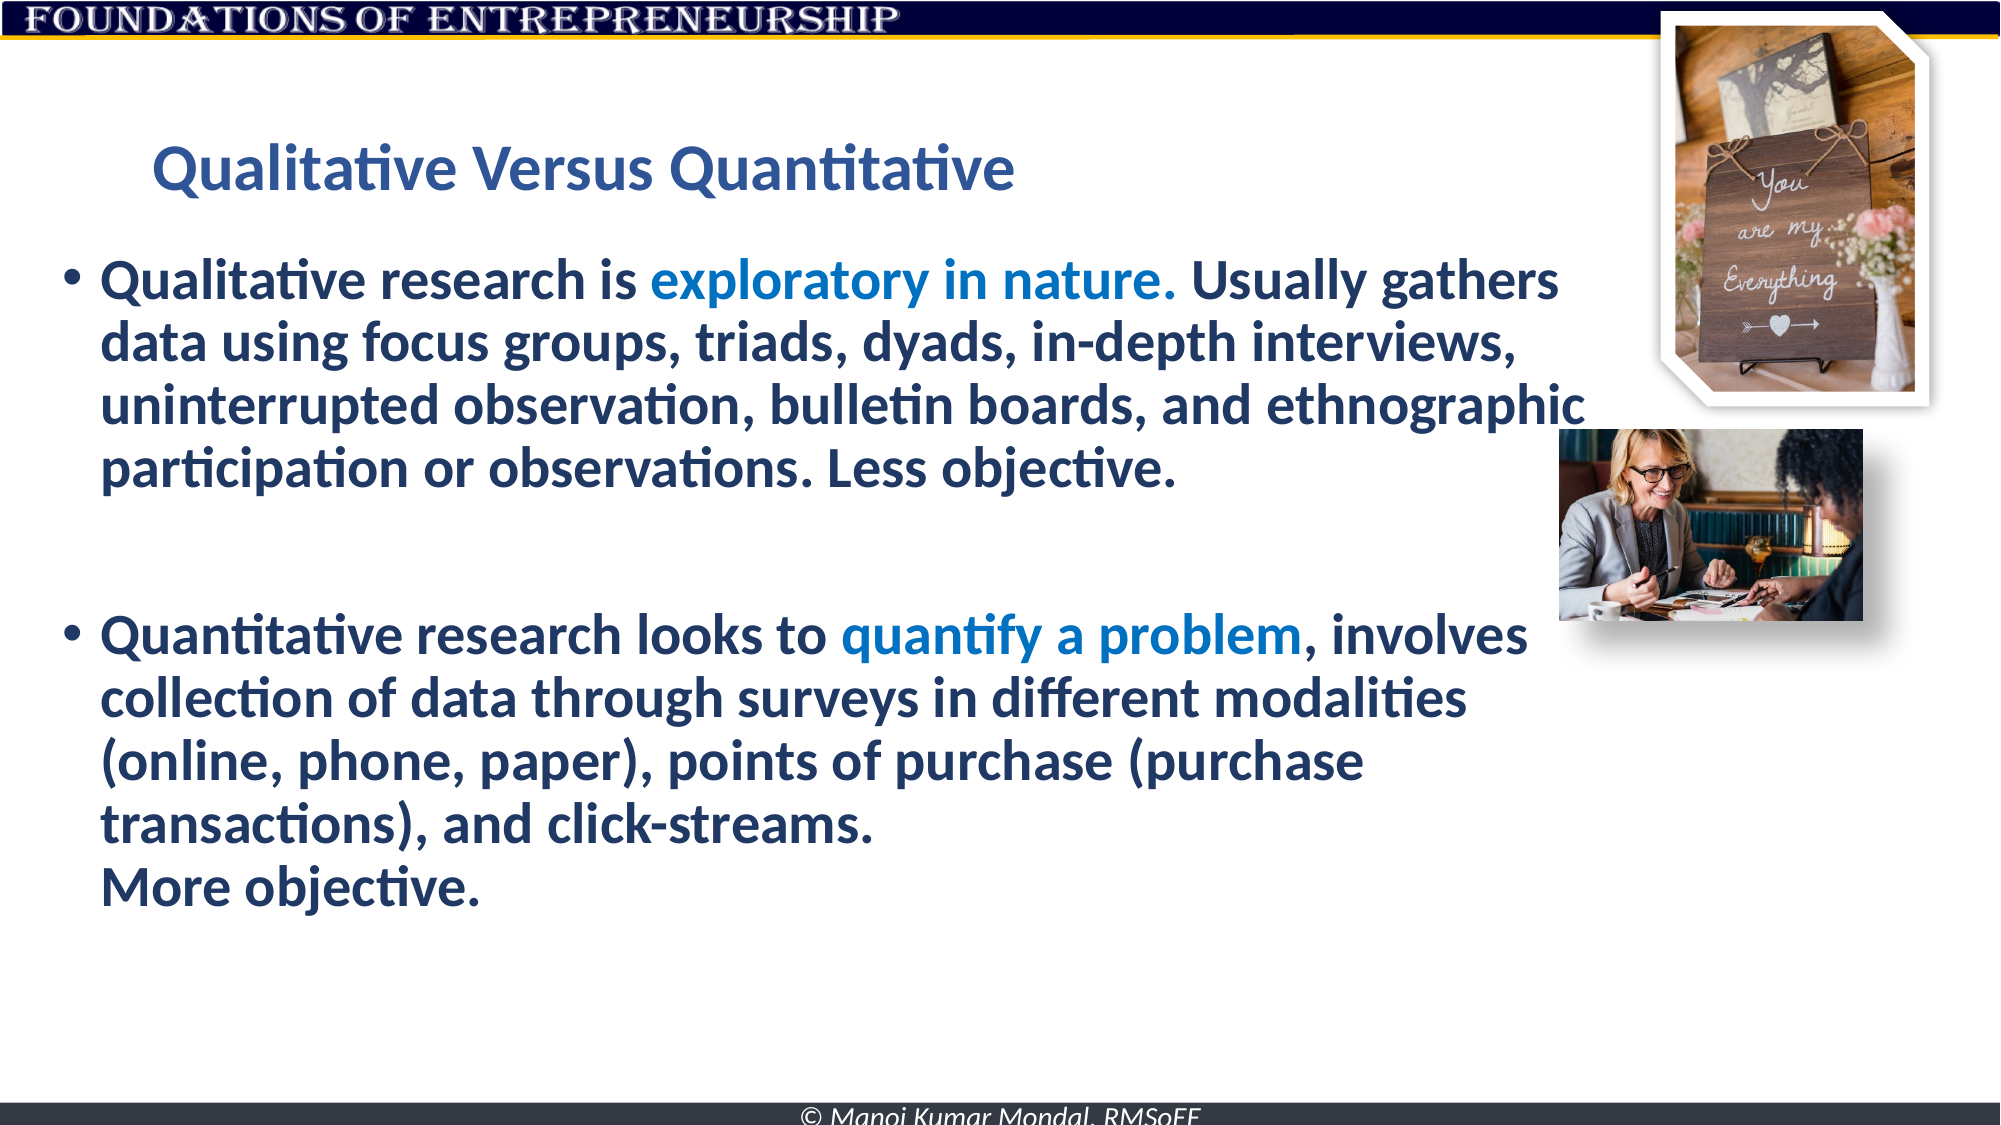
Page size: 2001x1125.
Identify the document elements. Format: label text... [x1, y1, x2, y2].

picture [0, 0, 2000, 400]
title Qualitative Versus Quantitative [137, 59, 1651, 241]
list Qualitative research is exploratory in nature. Usually gathers data using focus groups, triads, dyads, in-depth interviews, uninterrupted observation, bulletin boards, and ethnographic participation or observations. Less objective. Quantitative research looks to quantify a problem, involves collection of data through surveys in different modalities (online, phone, paper), points of purchase (purchase transactions), and click-streams. More objective. [48, 241, 1659, 964]
picture [1558, 429, 1863, 621]
